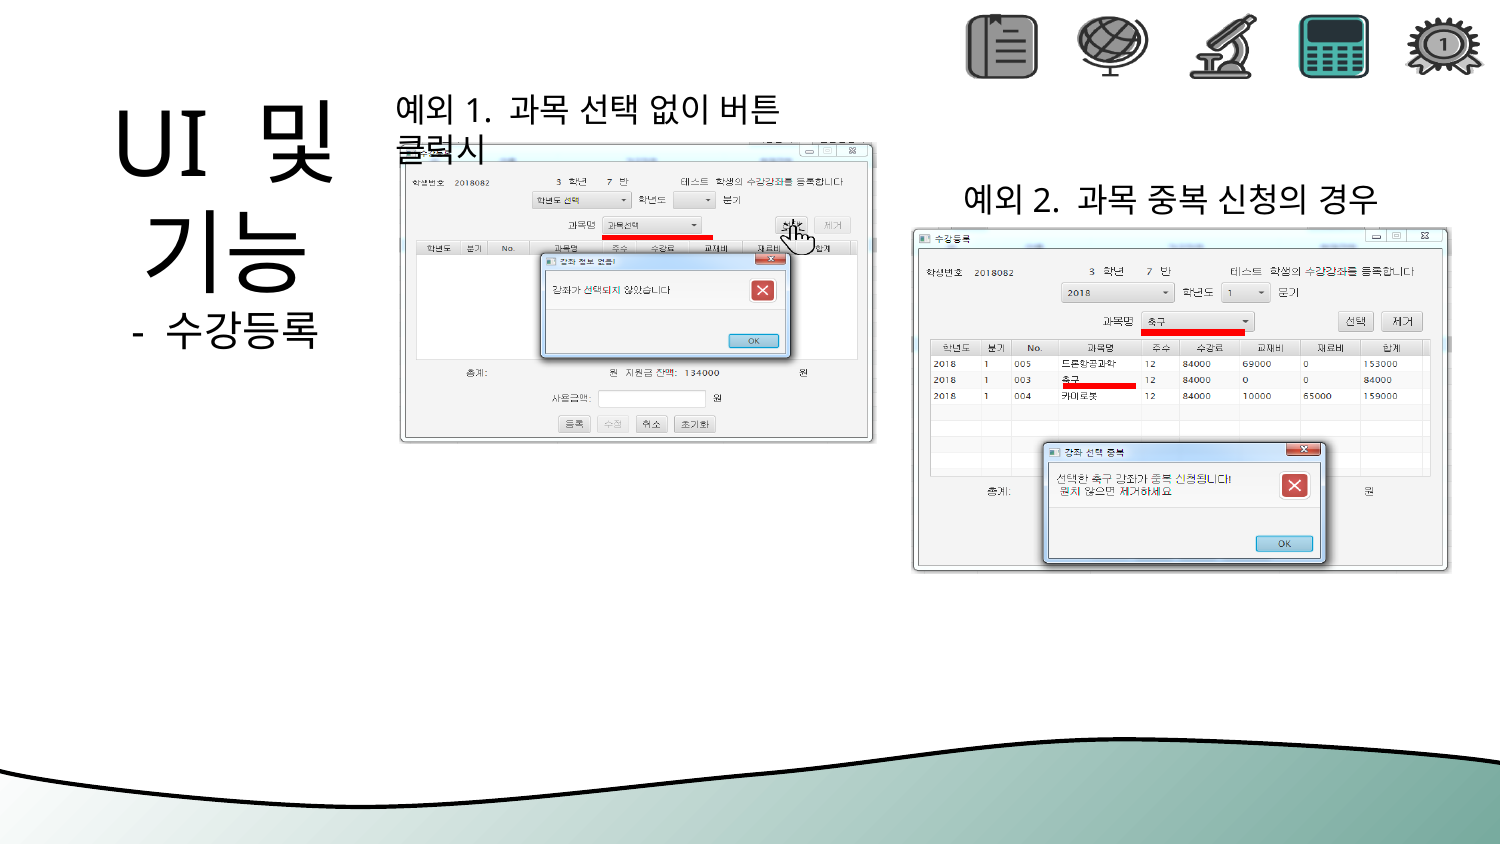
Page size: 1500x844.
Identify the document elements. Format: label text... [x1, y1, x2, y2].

picture [399, 142, 877, 445]
text_box 예외2. 과목 중복 신청의 경우 [948, 171, 1400, 225]
text_box 예외1. 과목 선택 없이 버튼 클릭시 [380, 82, 876, 177]
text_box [956, 11, 1489, 79]
picture [911, 226, 1452, 574]
text_box [0, 737, 1500, 844]
text_box UI 및 기능 - 수강등록 [78, 72, 373, 367]
